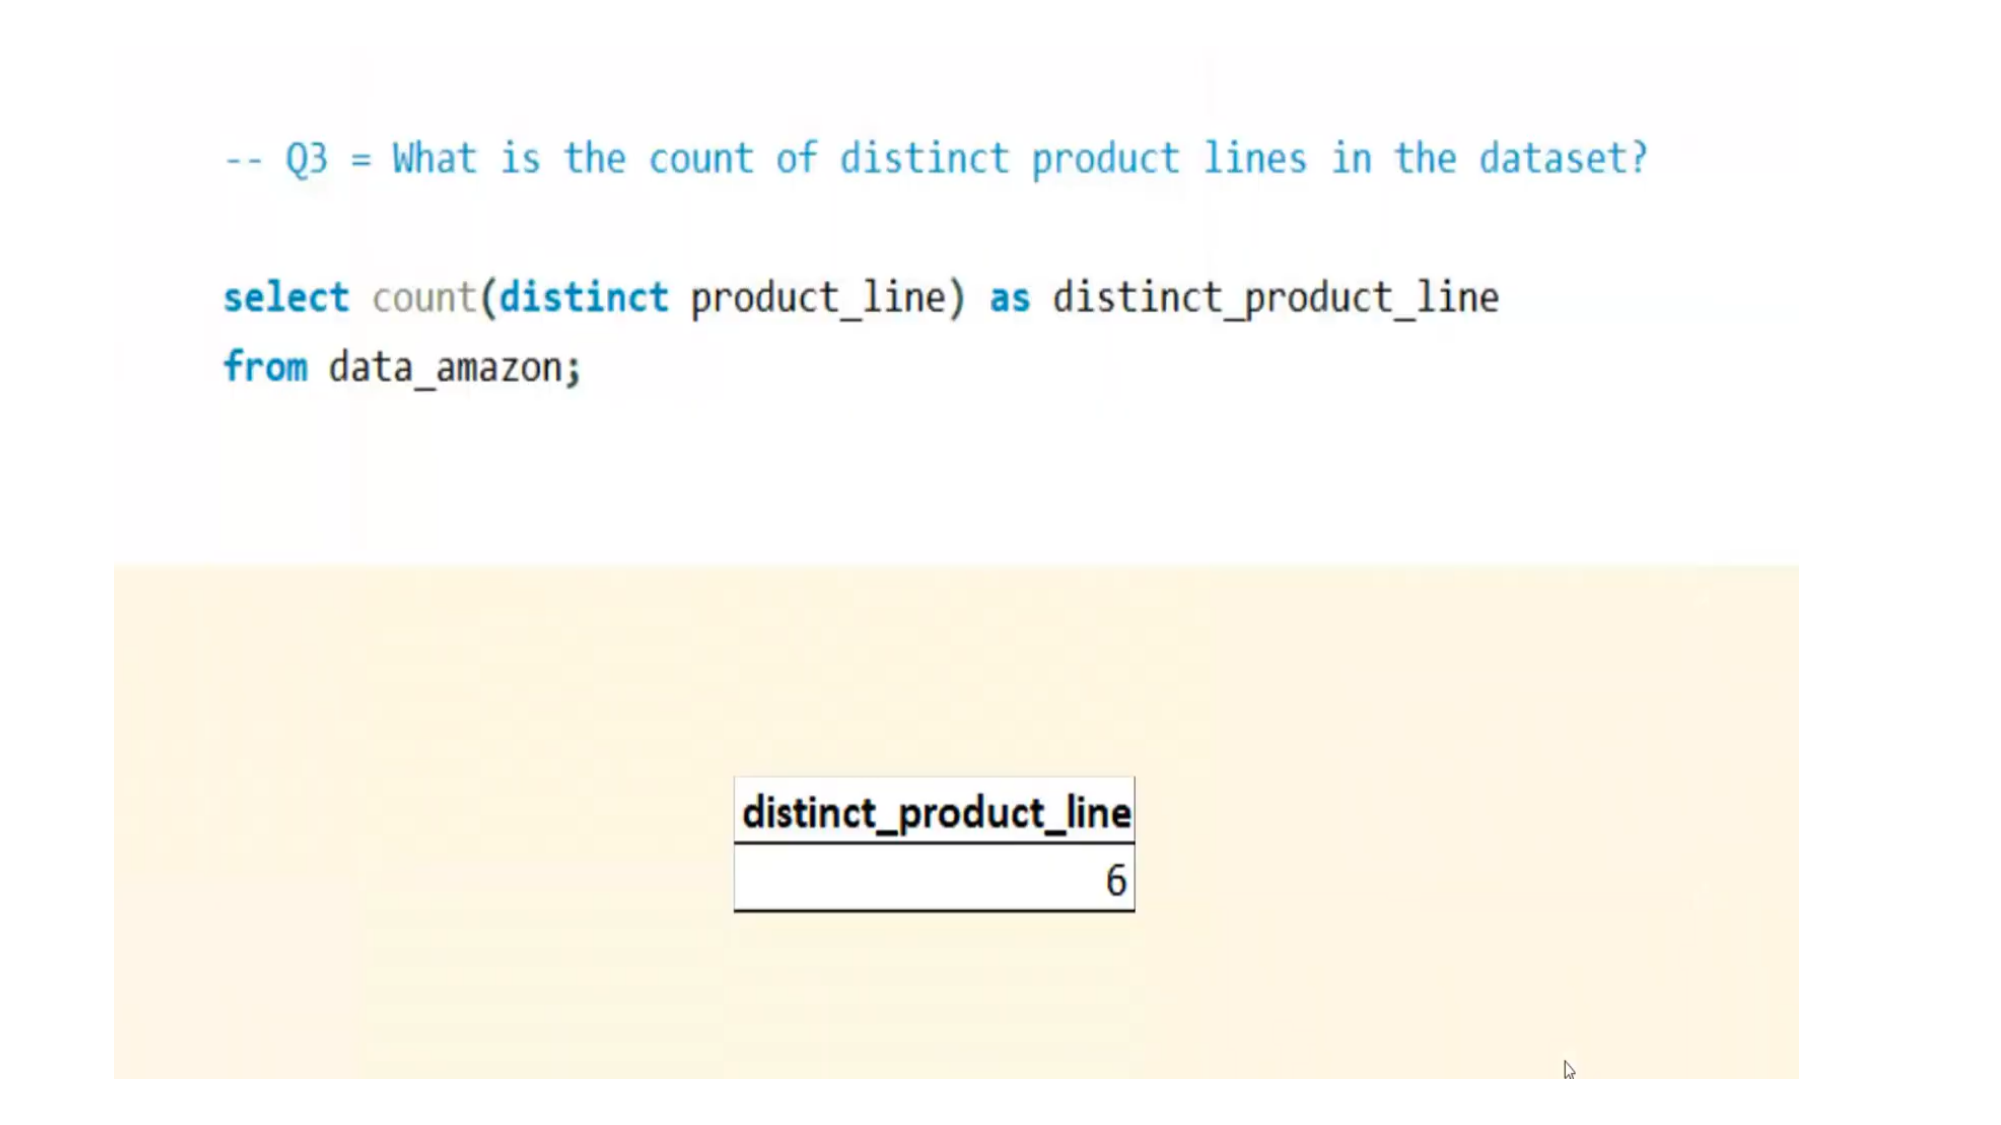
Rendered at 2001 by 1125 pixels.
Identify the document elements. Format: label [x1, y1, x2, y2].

list [114, 46, 1799, 1079]
